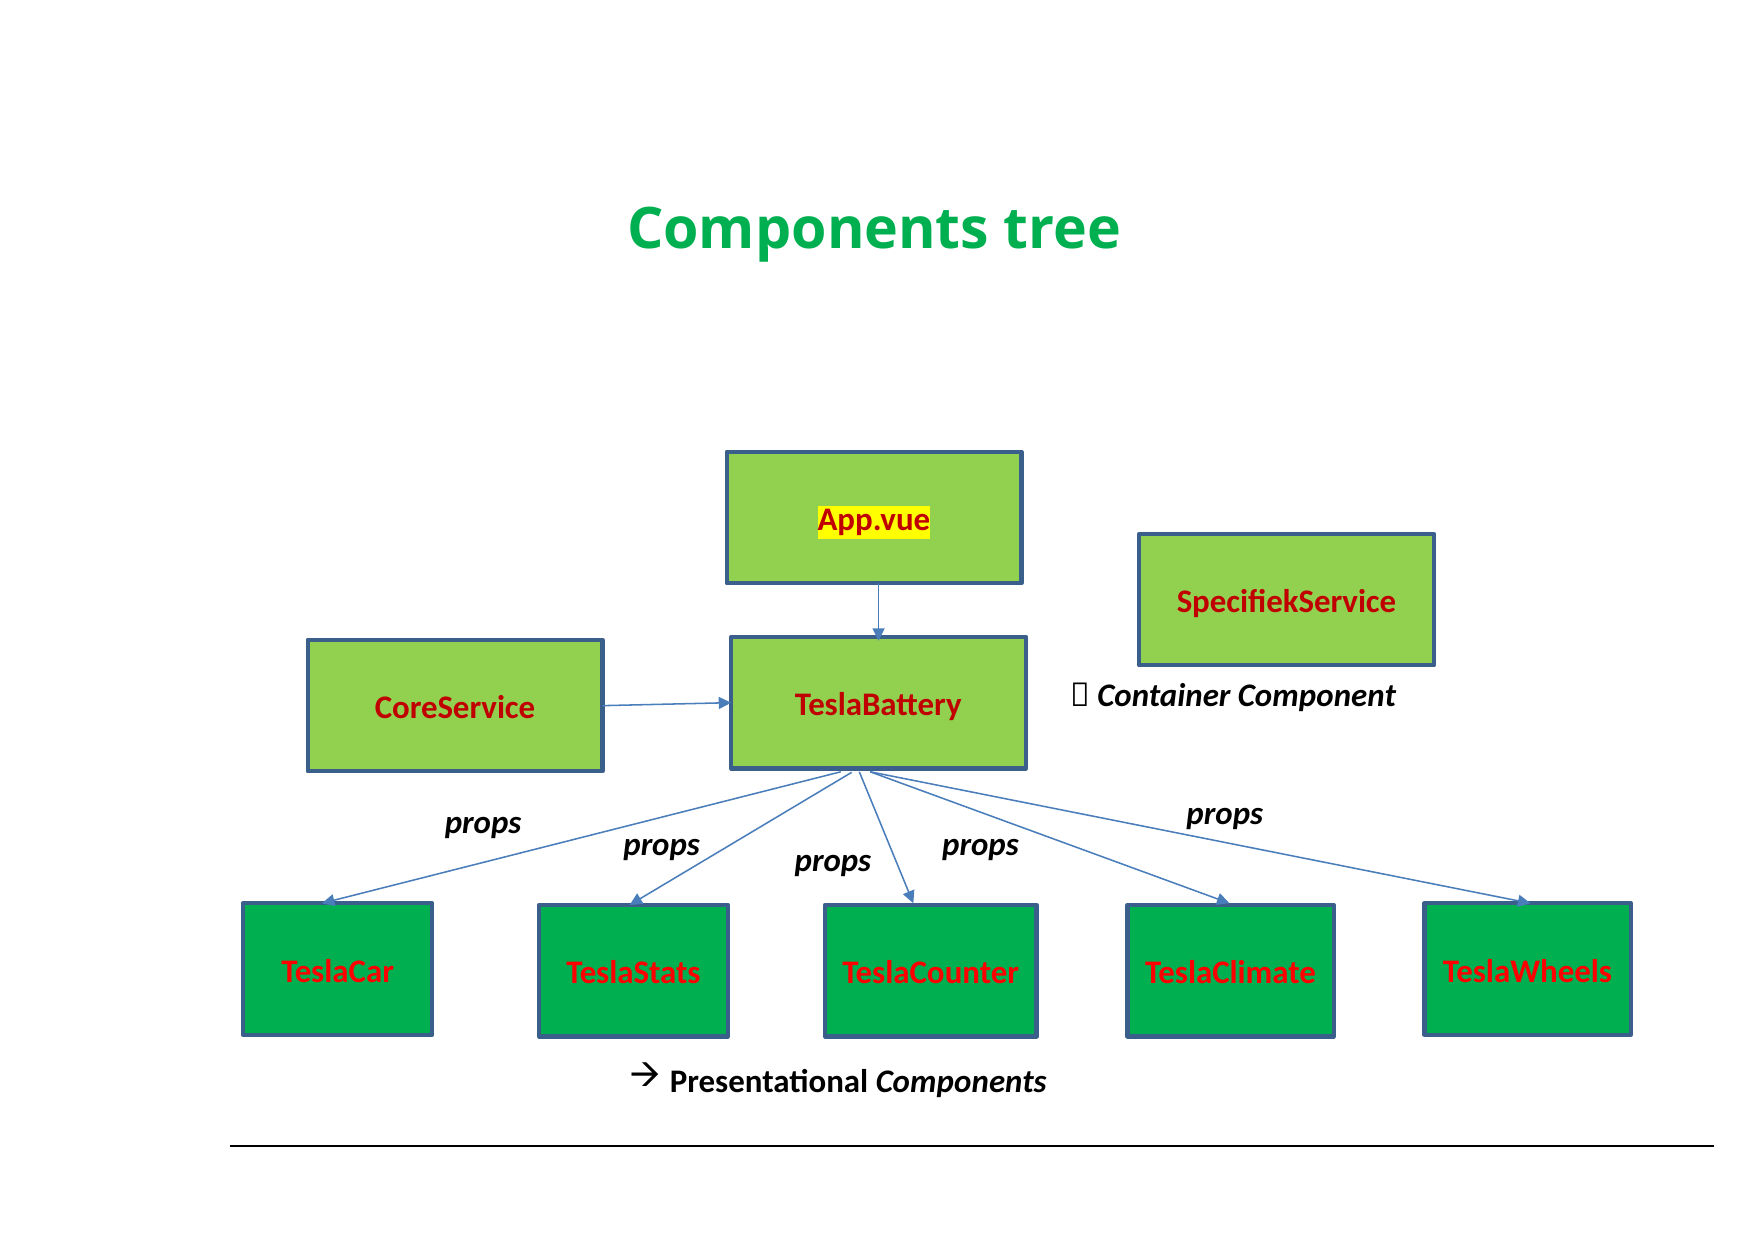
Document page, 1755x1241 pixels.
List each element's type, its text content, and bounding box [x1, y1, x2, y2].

title Components tree [117, 191, 1631, 261]
text_box App.vue [725, 450, 1024, 585]
text_box CoreService [306, 638, 605, 773]
text_box TeslaBattery [729, 635, 1028, 771]
text_box Presentational Components [614, 1051, 1145, 1107]
text_box TeslaCar [241, 901, 434, 1037]
text_box TeslaClimate [1125, 913, 1336, 1039]
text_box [321, 771, 628, 904]
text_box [1230, 771, 1531, 904]
text_box TeslaCounter [823, 910, 1039, 1039]
text_box  Container Component [1055, 666, 1497, 721]
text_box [859, 771, 914, 904]
text_box TeslaWheels [1422, 901, 1633, 1037]
text_box TeslaStats [537, 913, 730, 1039]
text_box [602, 702, 732, 706]
text_box SpecifiekService [1137, 532, 1436, 667]
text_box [629, 772, 852, 906]
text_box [914, 771, 1230, 904]
